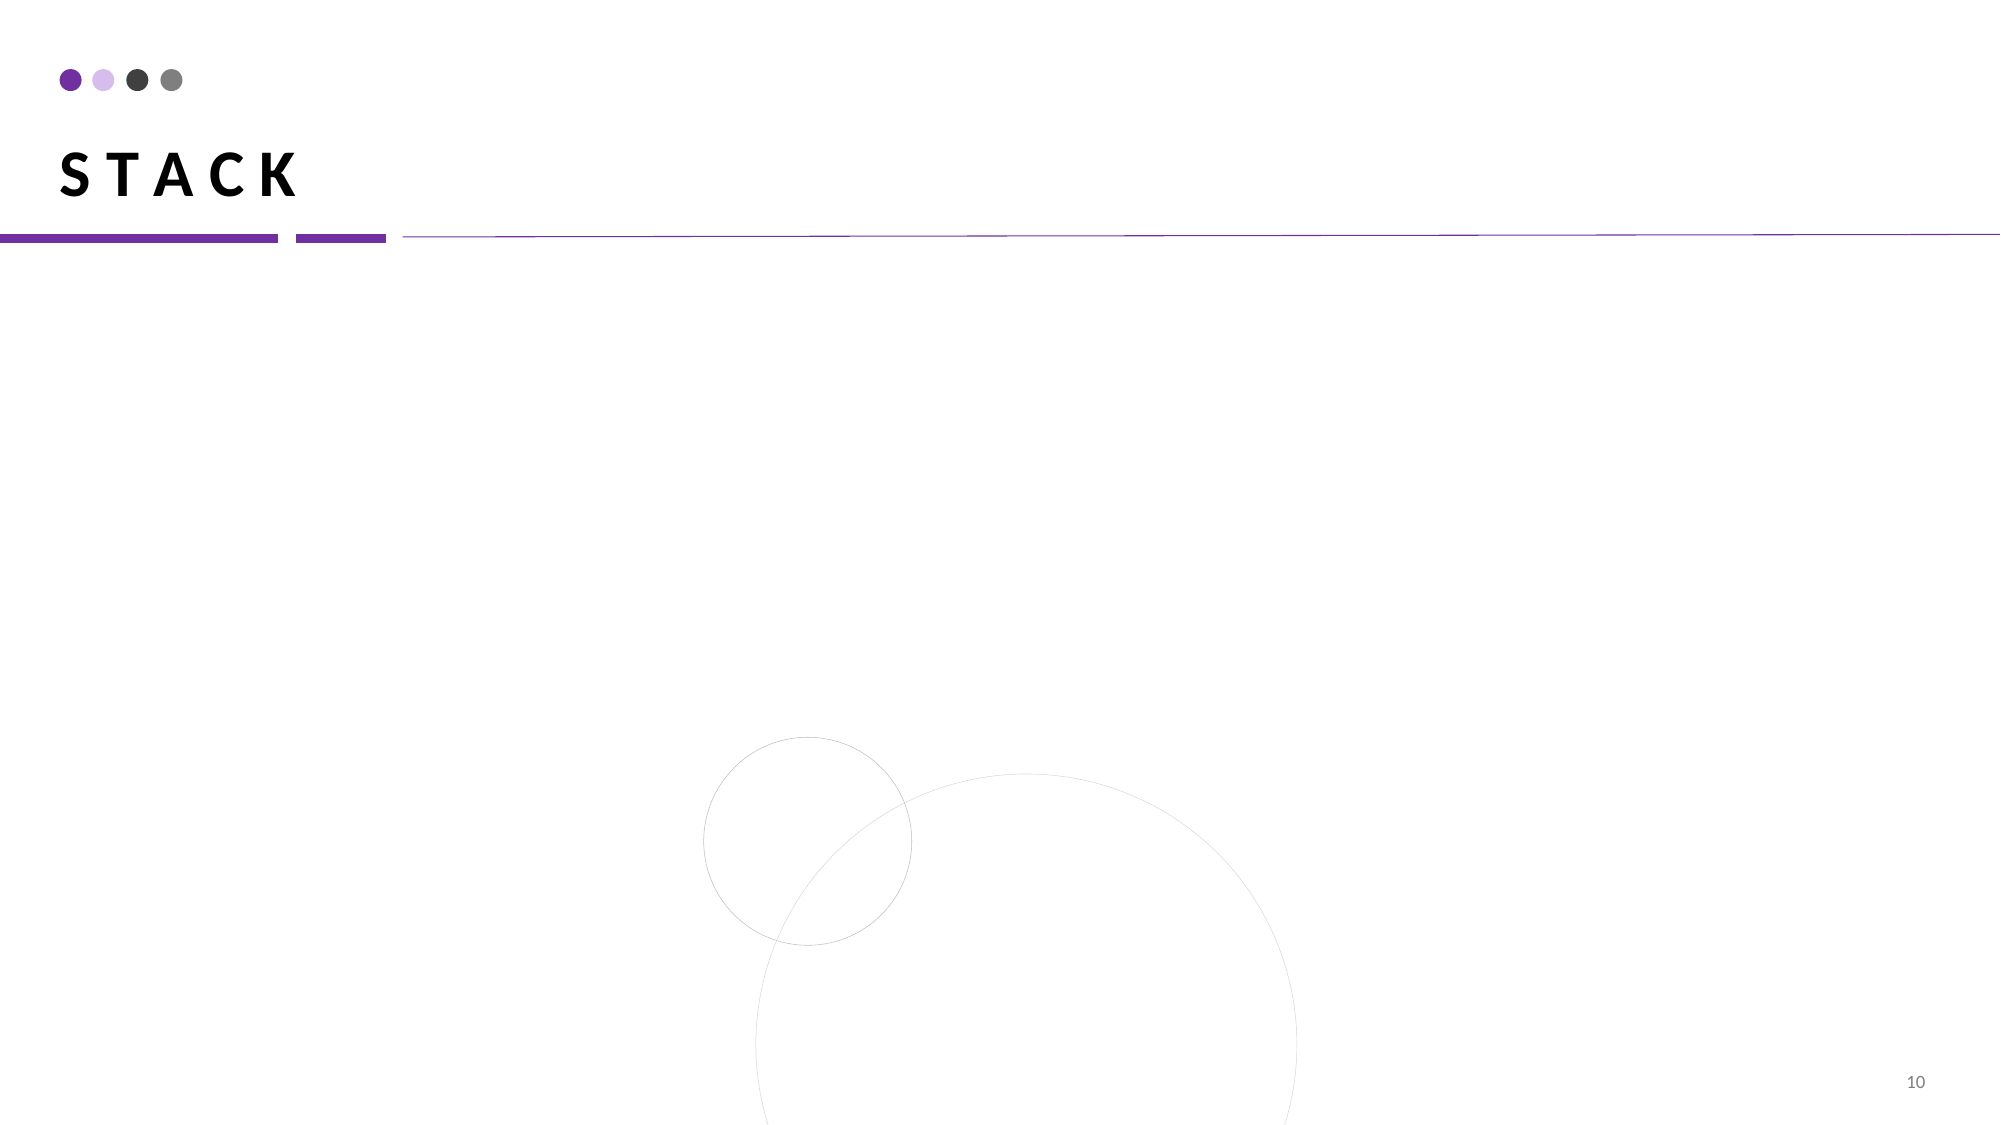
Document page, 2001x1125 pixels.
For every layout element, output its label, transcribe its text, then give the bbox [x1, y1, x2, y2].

title S t a c k [59, 40, 1941, 211]
slide_number 10 [1490, 1060, 1941, 1102]
